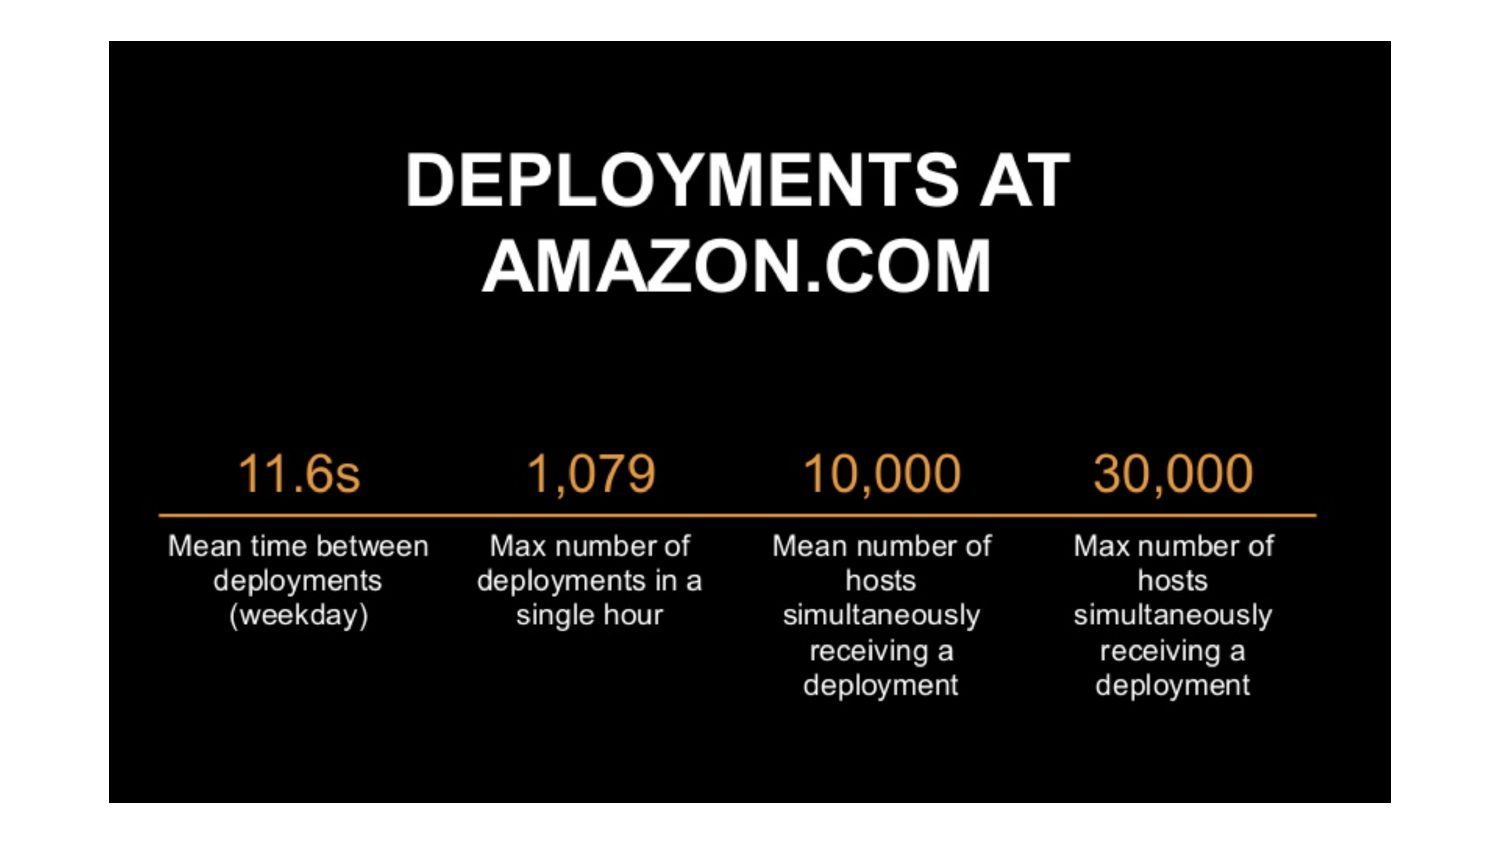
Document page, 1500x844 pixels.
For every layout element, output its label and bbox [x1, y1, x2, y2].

picture [108, 40, 1392, 803]
